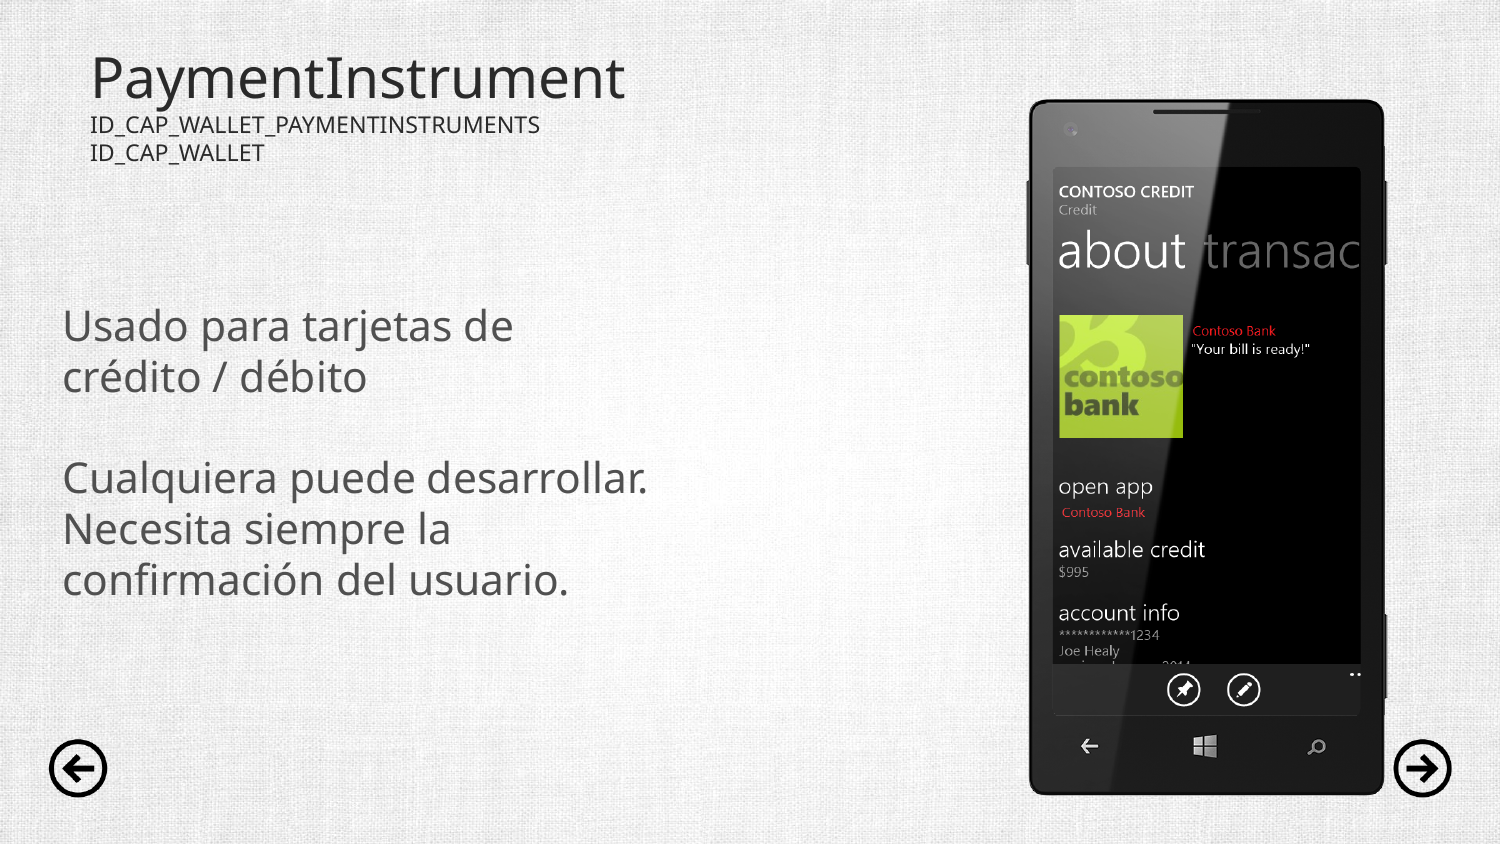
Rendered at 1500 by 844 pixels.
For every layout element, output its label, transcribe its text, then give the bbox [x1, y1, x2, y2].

text_box Usado para tarjetas de crédito / débito Cualquiera puede desarrollar. Necesita siempre la confirmación del usuario. [51, 293, 690, 612]
picture [0, 0, 1500, 844]
title PaymentInstrument ID_CAP_WALLET_PAYMENTINSTRUMENTS ID_CAP_WALLET [75, 33, 1425, 175]
